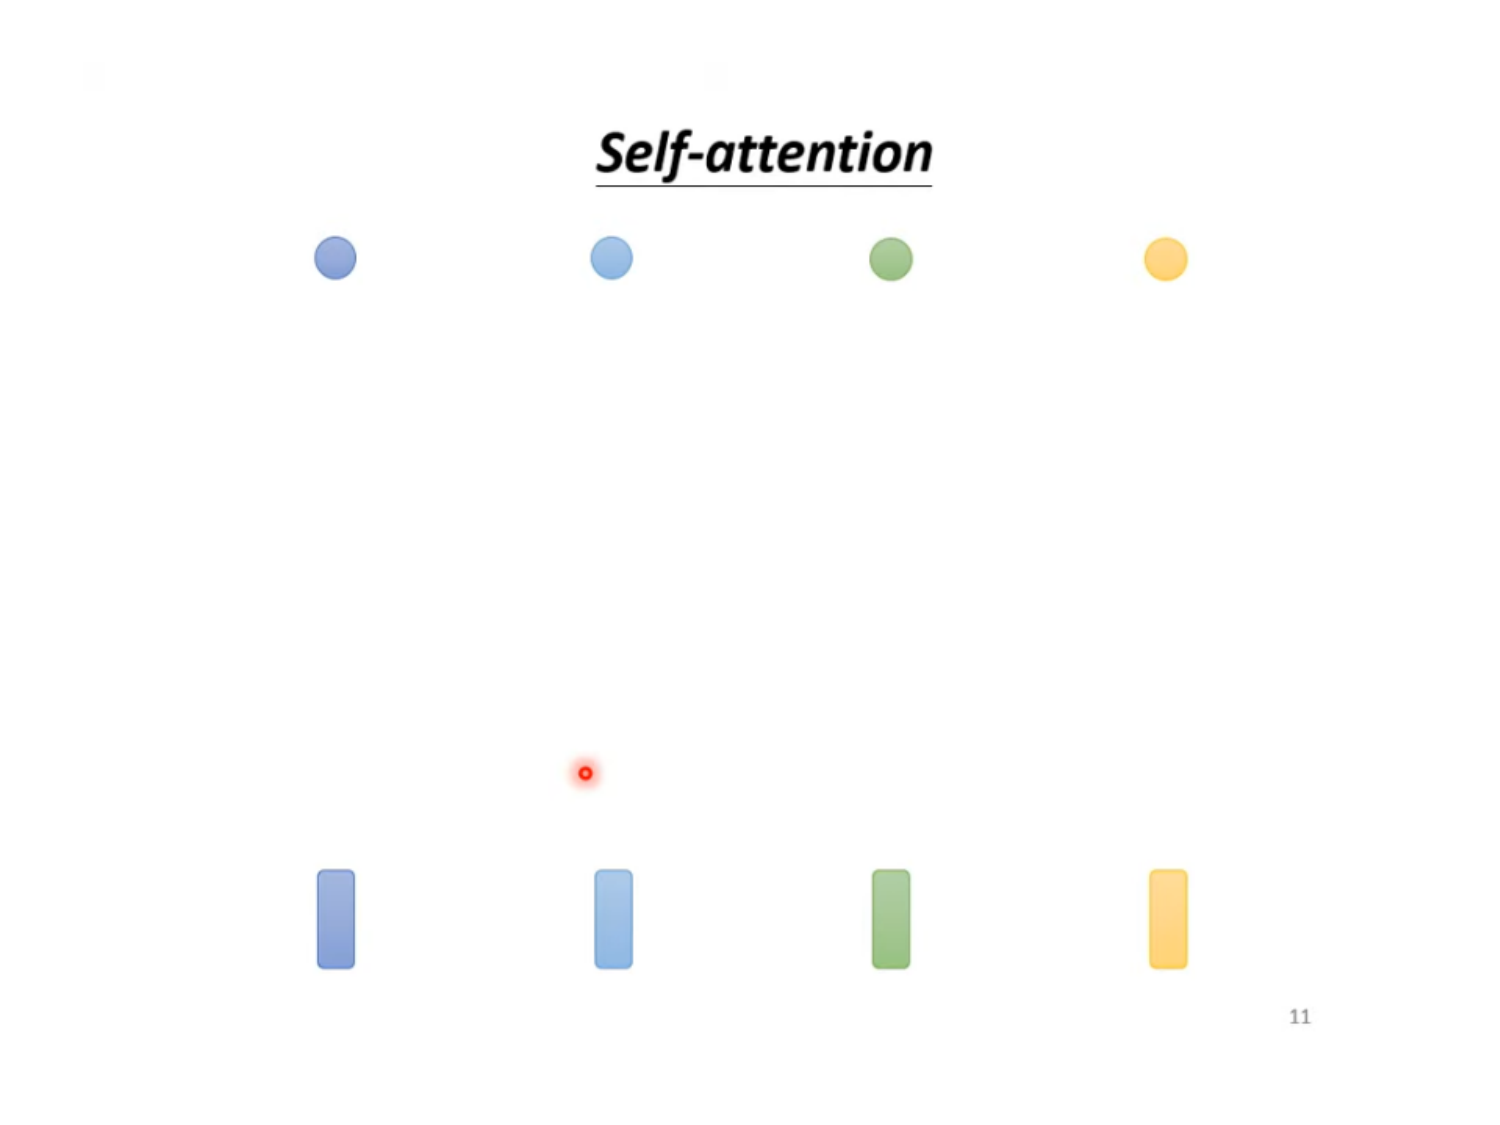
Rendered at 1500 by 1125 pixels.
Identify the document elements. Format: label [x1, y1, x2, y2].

picture [83, 62, 1417, 1063]
